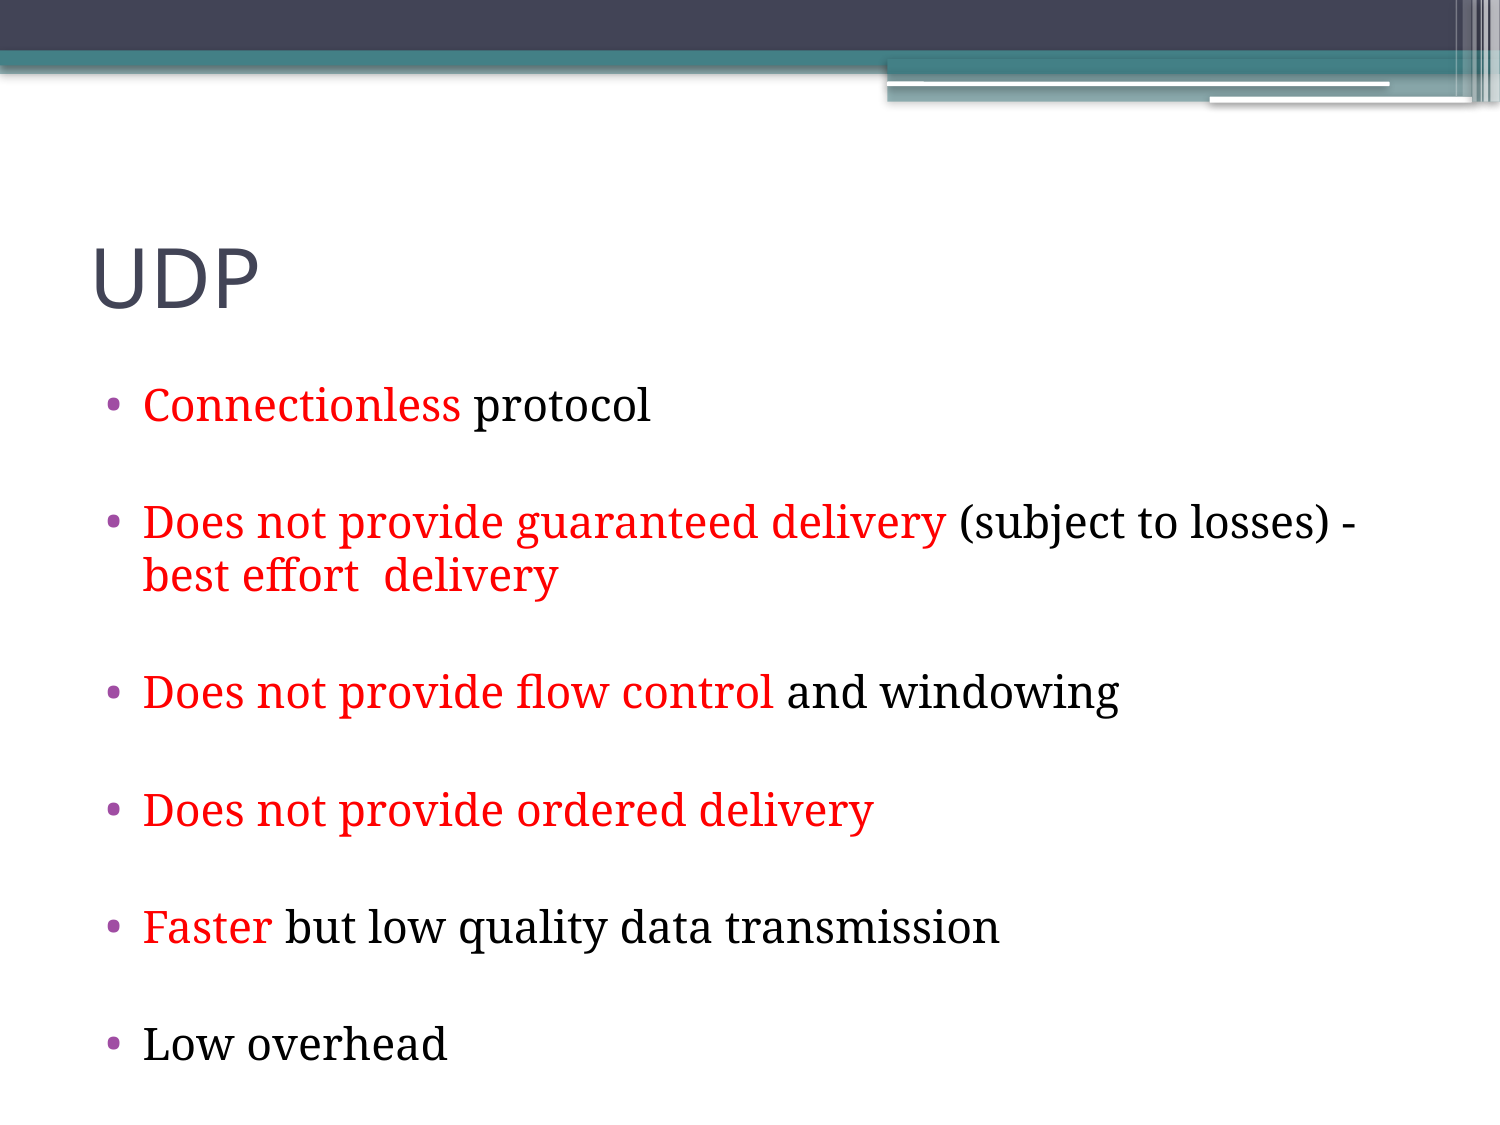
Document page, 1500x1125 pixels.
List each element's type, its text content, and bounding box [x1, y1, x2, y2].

list Connectionless protocol Does not provide guaranteed delivery (subject to losses) - best effort delivery Does not provide flow control and windowing Does not provide ordered delivery Faster but low quality data transmission Low overhead [75, 368, 1425, 1079]
title UDP [75, 187, 1425, 363]
